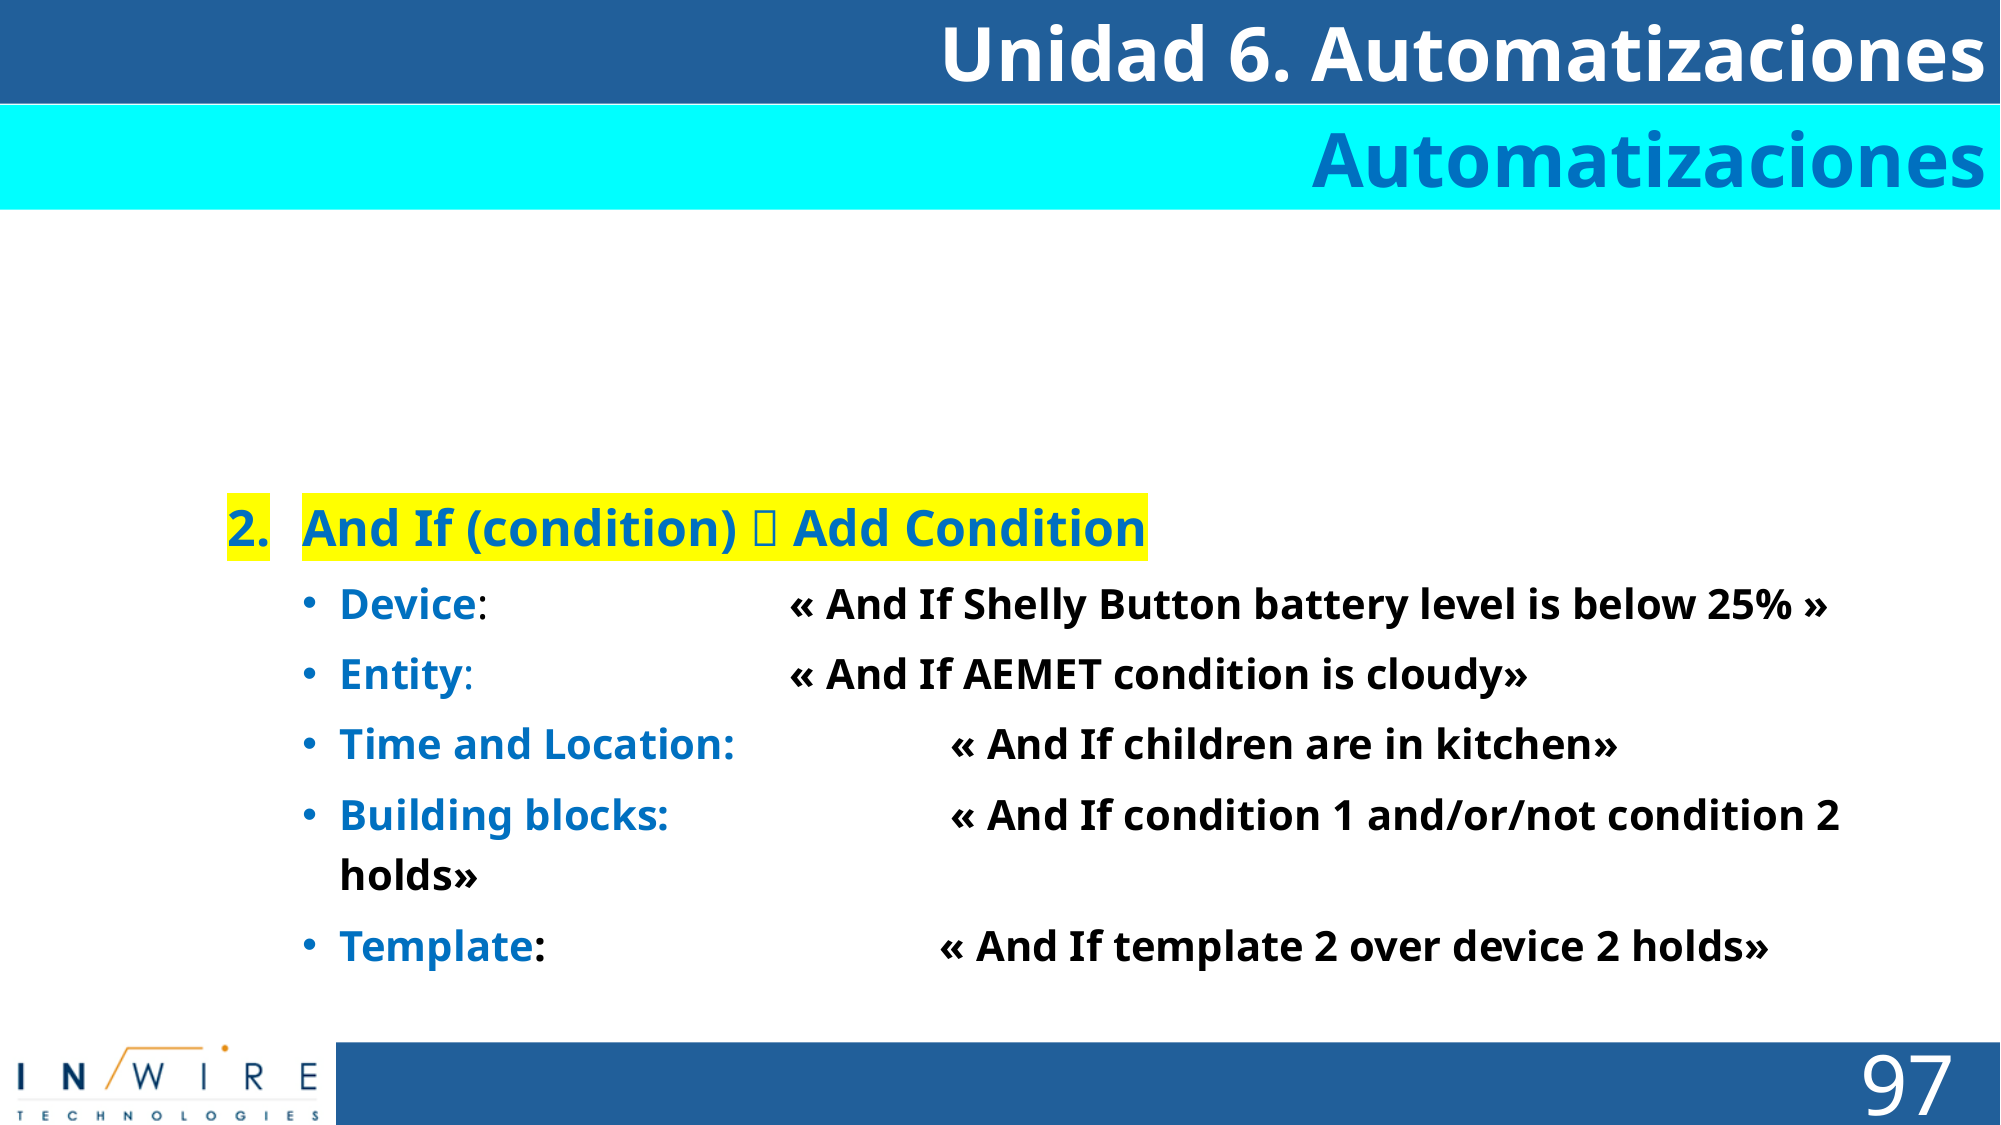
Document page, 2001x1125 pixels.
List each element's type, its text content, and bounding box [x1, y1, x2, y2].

list Settings  Automations & Scenes  Automations  CREATE AUTOMATION  Create new Automation And If (condition)  Add Condition Device: « And If Shelly Button battery level is below 25% » Entity: « And If AEMET condition is cloudy» Time and Location: « And If children are in kitchen» Building blocks: « And If condition 1 and/or/not condition 2 holds» Template: « And If template 2 over device 2 holds» [137, 299, 1863, 1014]
text_box Automatizaciones [0, 104, 2000, 210]
text_box Unidad 6. Automatizaciones [0, 0, 2000, 104]
picture [0, 1037, 336, 1125]
